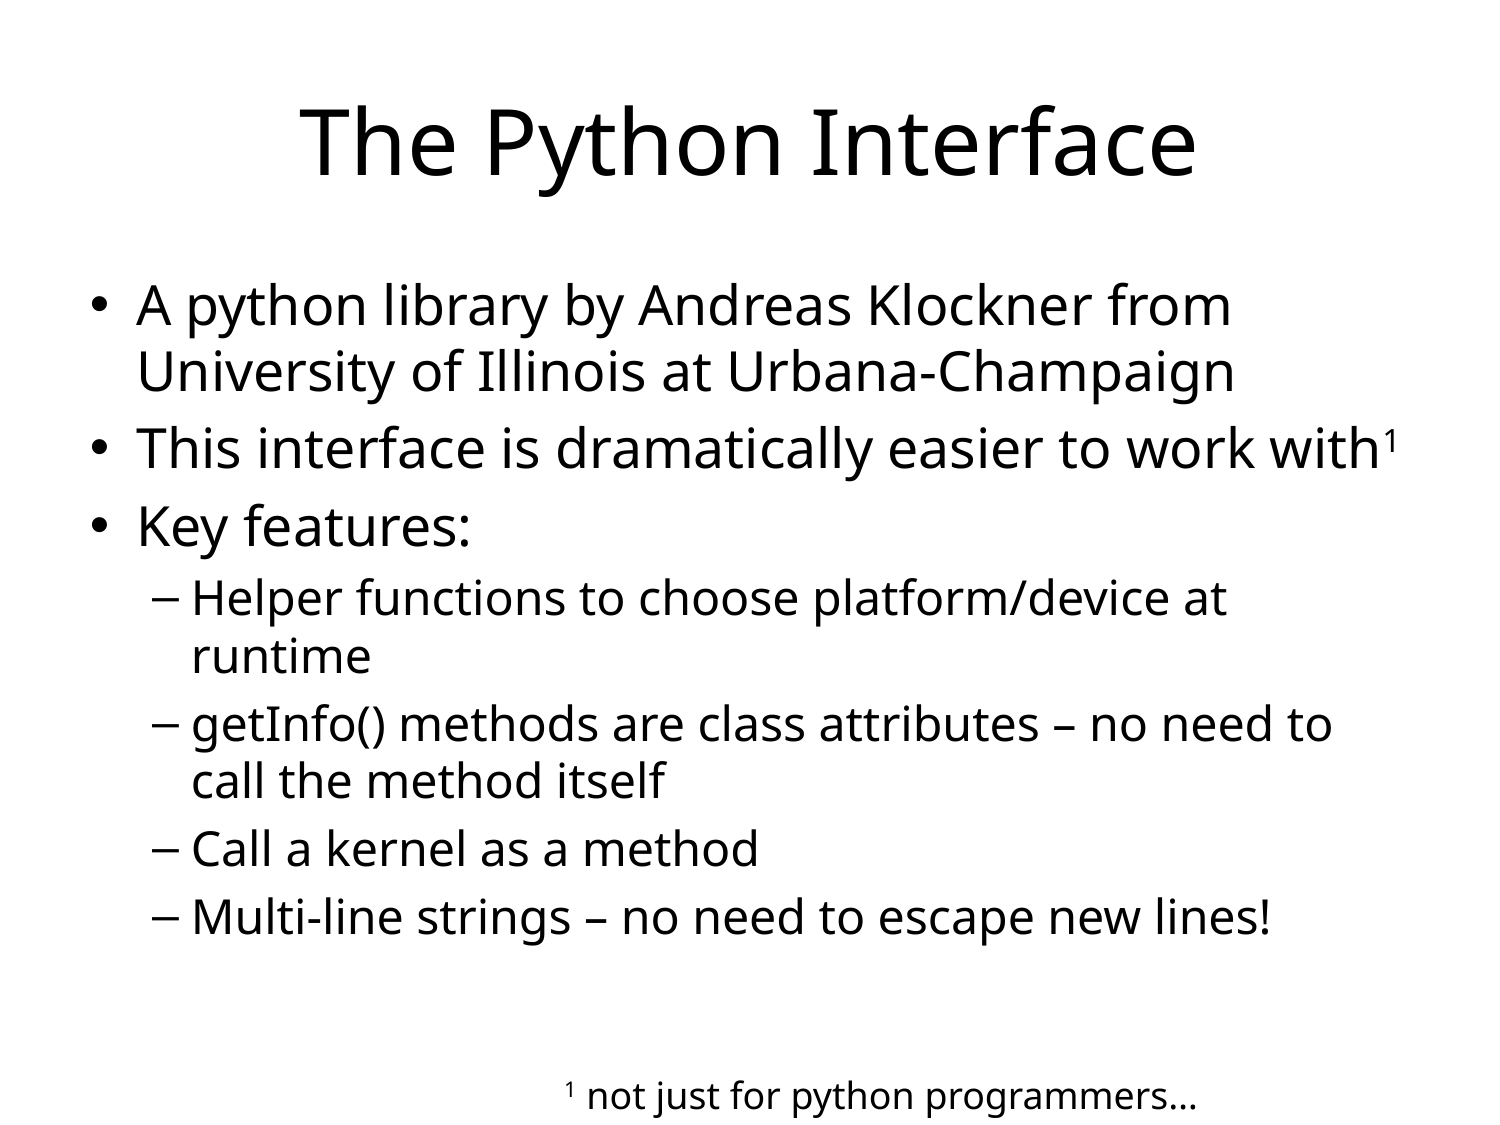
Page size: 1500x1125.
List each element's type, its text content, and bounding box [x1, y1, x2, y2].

text_box A python library by Andreas Klockner from University of Illinois at Urbana-Champaign This interface is dramatically easier to work with1 Key features: Helper functions to choose platform/device at runtime getInfo() methods are class attributes – no need to call the method itself Call a kernel as a method Multi-line strings – no need to escape new lines! [74, 262, 1425, 1005]
text_box 1 not just for python programmers… [549, 1064, 1258, 1125]
text_box The Python Interface [74, 45, 1425, 233]
